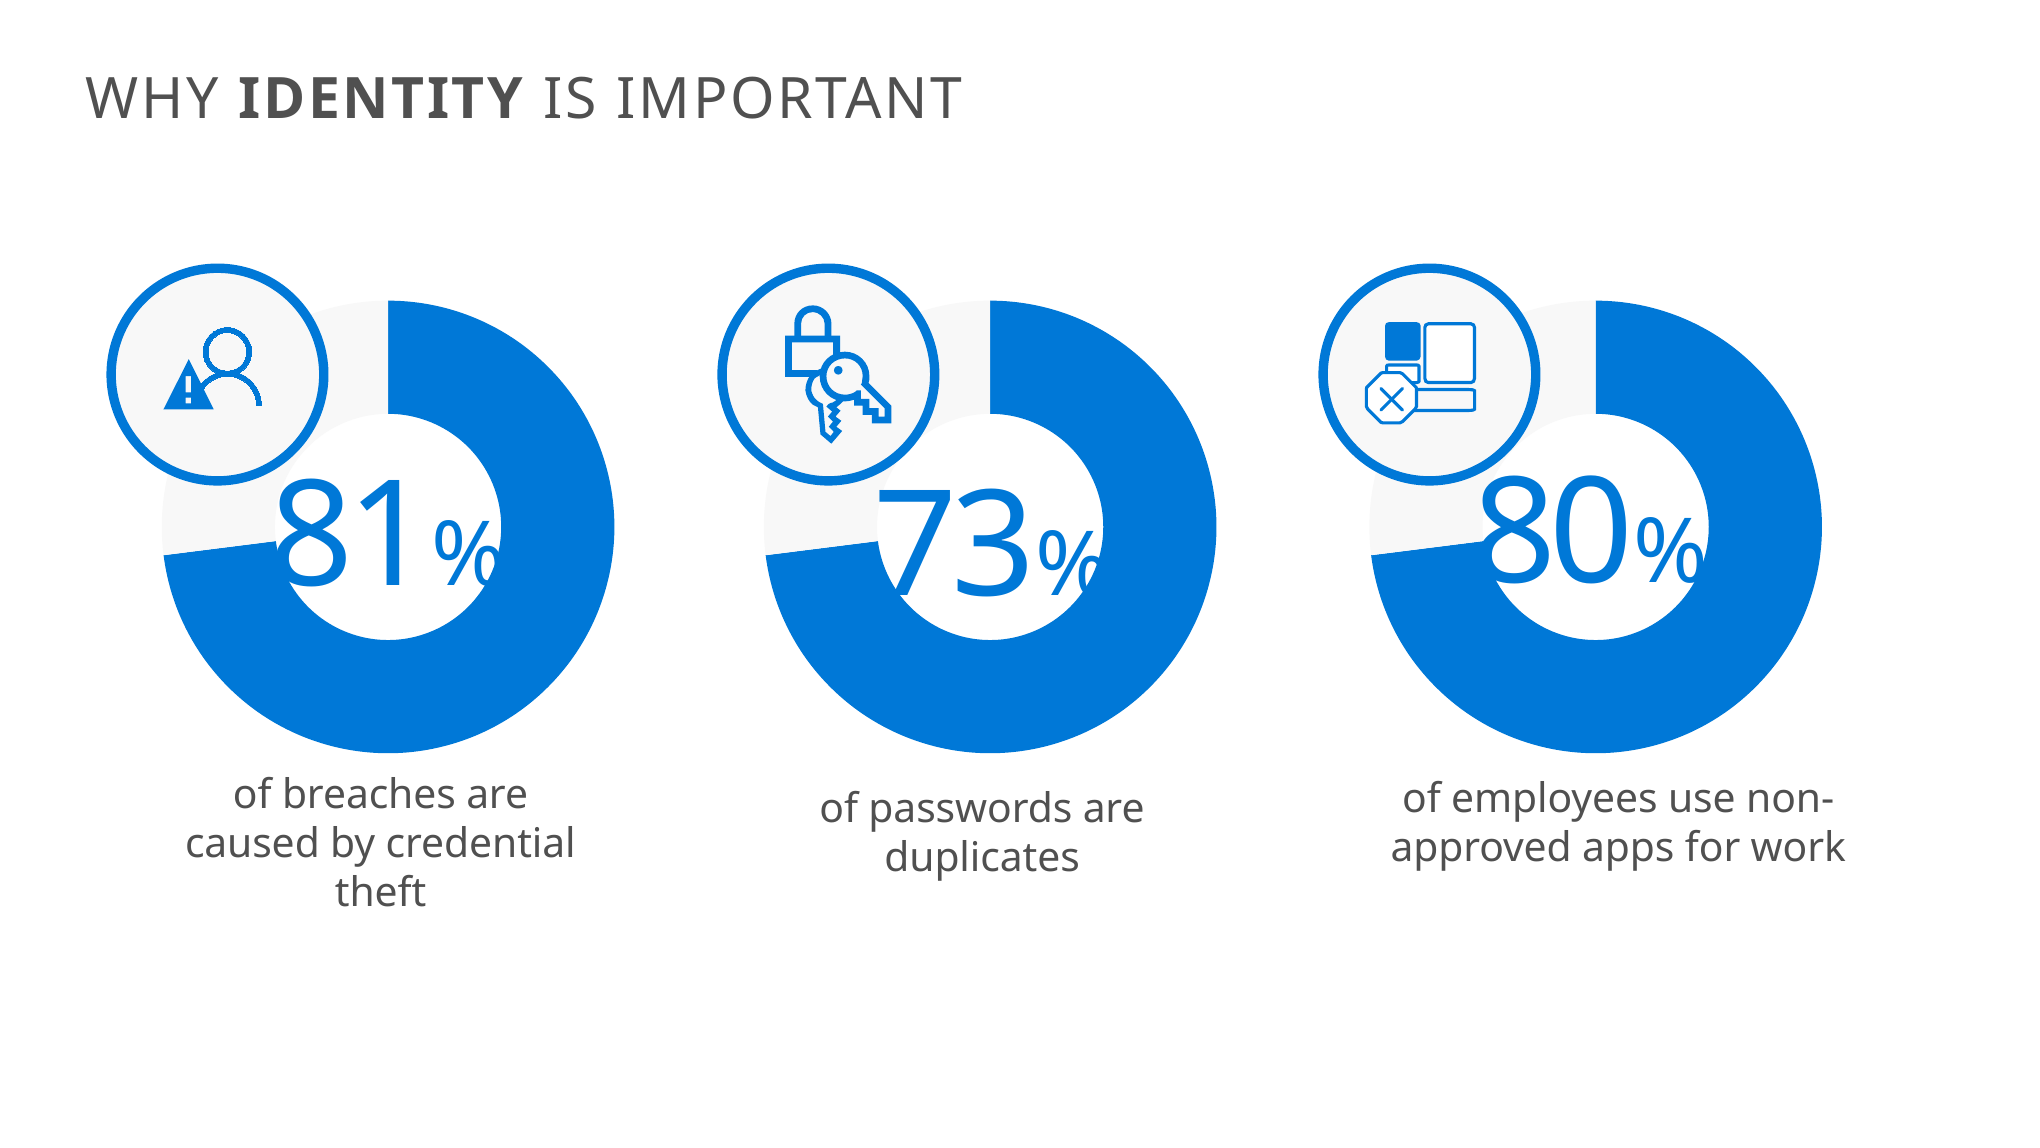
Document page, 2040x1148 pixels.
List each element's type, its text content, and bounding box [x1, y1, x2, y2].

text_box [163, 327, 262, 410]
text_box [1364, 268, 1494, 290]
text_box of passwords are duplicates [751, 773, 1213, 887]
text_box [1366, 323, 1475, 424]
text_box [784, 305, 892, 444]
text_box [152, 268, 282, 290]
text_box of breaches are caused by credential theft [150, 764, 611, 923]
chart [34, 290, 1950, 764]
text_box of employees use non-approved apps for work [1354, 764, 1882, 877]
text_box [763, 268, 893, 290]
text_box WHY IDENTITY IS IMPORTANT [85, 54, 1188, 146]
